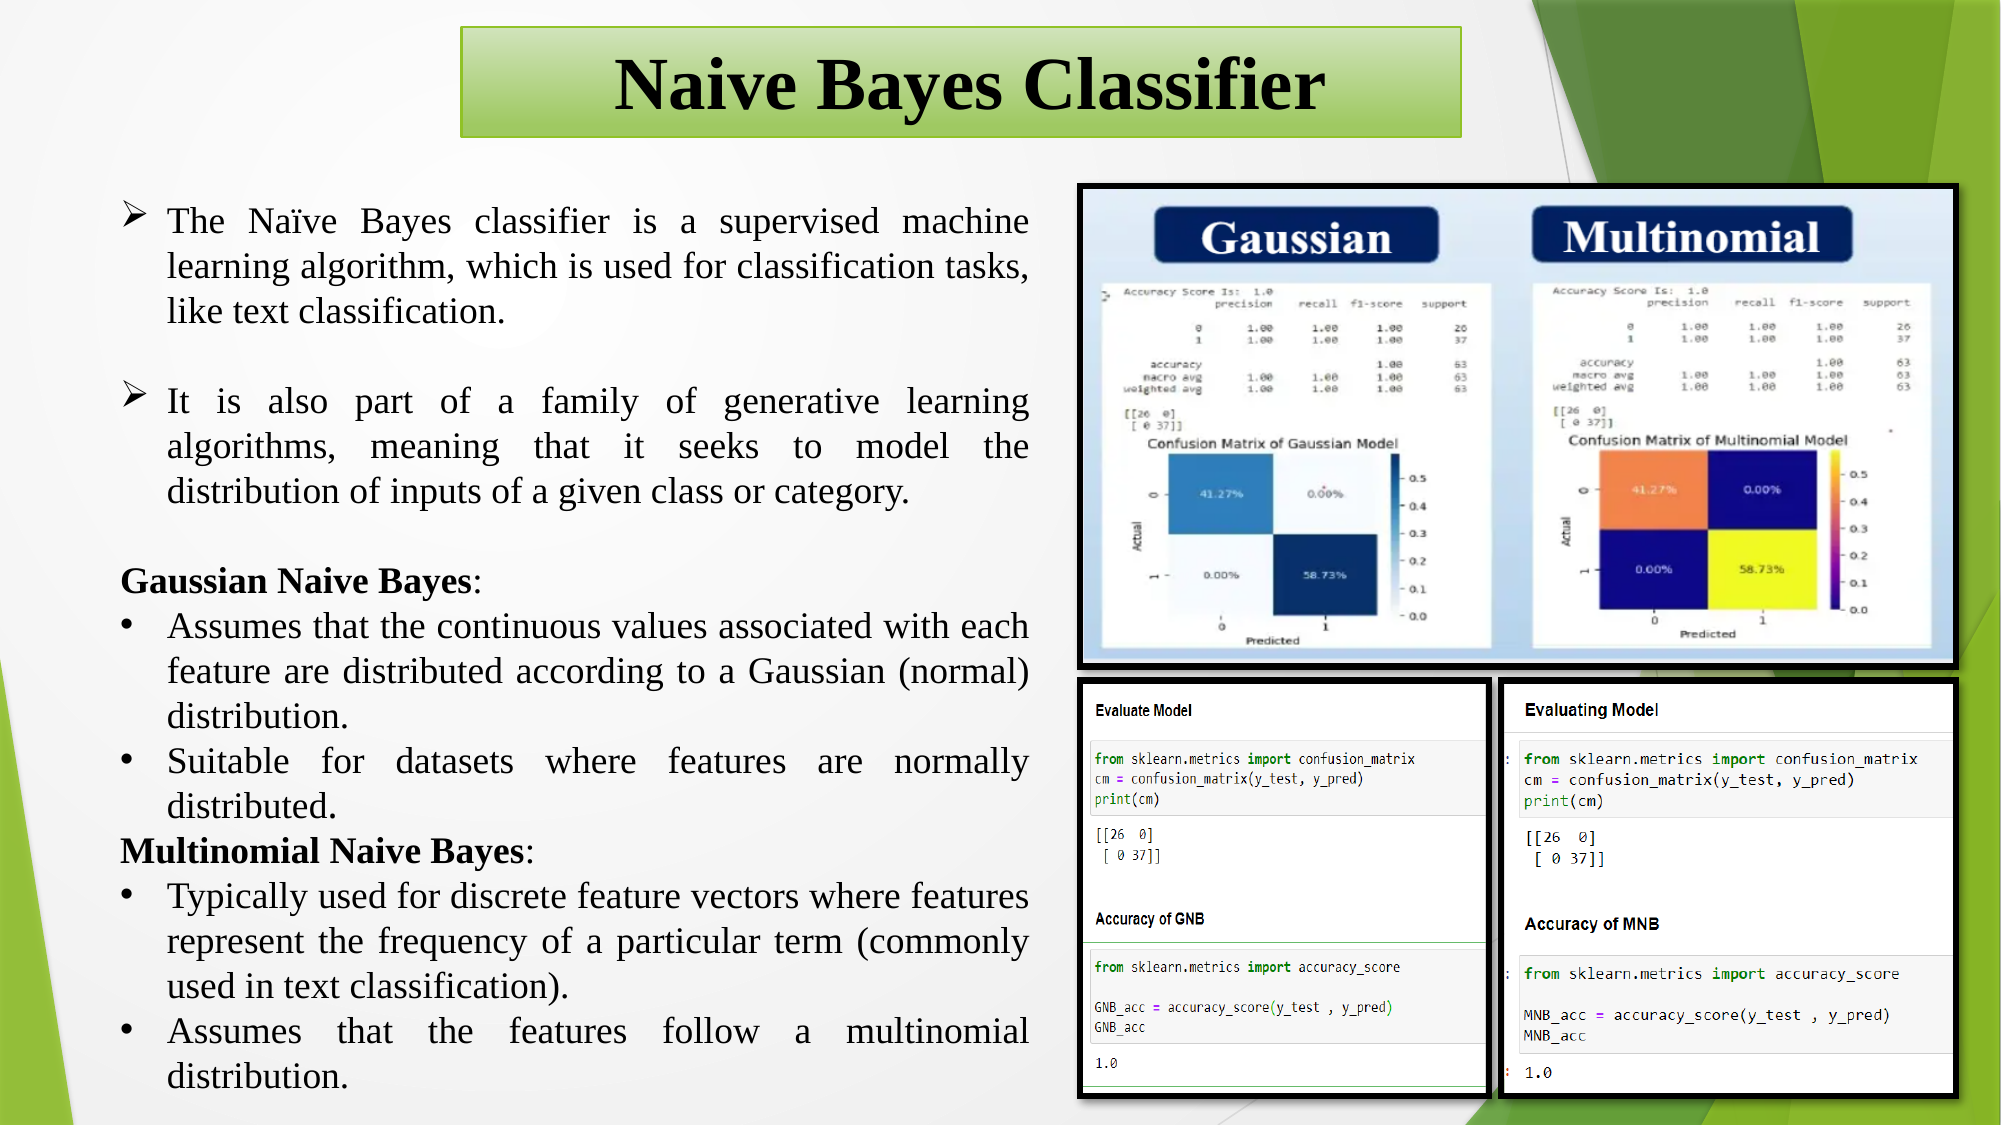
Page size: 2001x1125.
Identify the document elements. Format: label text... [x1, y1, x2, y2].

picture [1082, 683, 1487, 1094]
picture [1503, 683, 1954, 1094]
text_box Naive Bayes Classifier [460, 26, 1462, 138]
picture [1082, 188, 1954, 664]
text_box The Naïve Bayes classifier is a supervised machine learning algorithm, which is used for classification tasks, like text classification. It is also part of a family of generative learning algorithms, meaning that it seeks to model the distribution of inputs of a given class or category. Gaussian Naive Bayes: Assumes that the continuous values associated with each feature are distributed according to a Gaussian (normal) distribution. Suitable for datasets where features are normally distributed. Multinomial Naive Bayes: Typically used for discrete feature vectors where features represent the frequency of a particular term (commonly used in text classification). Assumes that the features follow a multinomial distribution. [105, 188, 1046, 1125]
